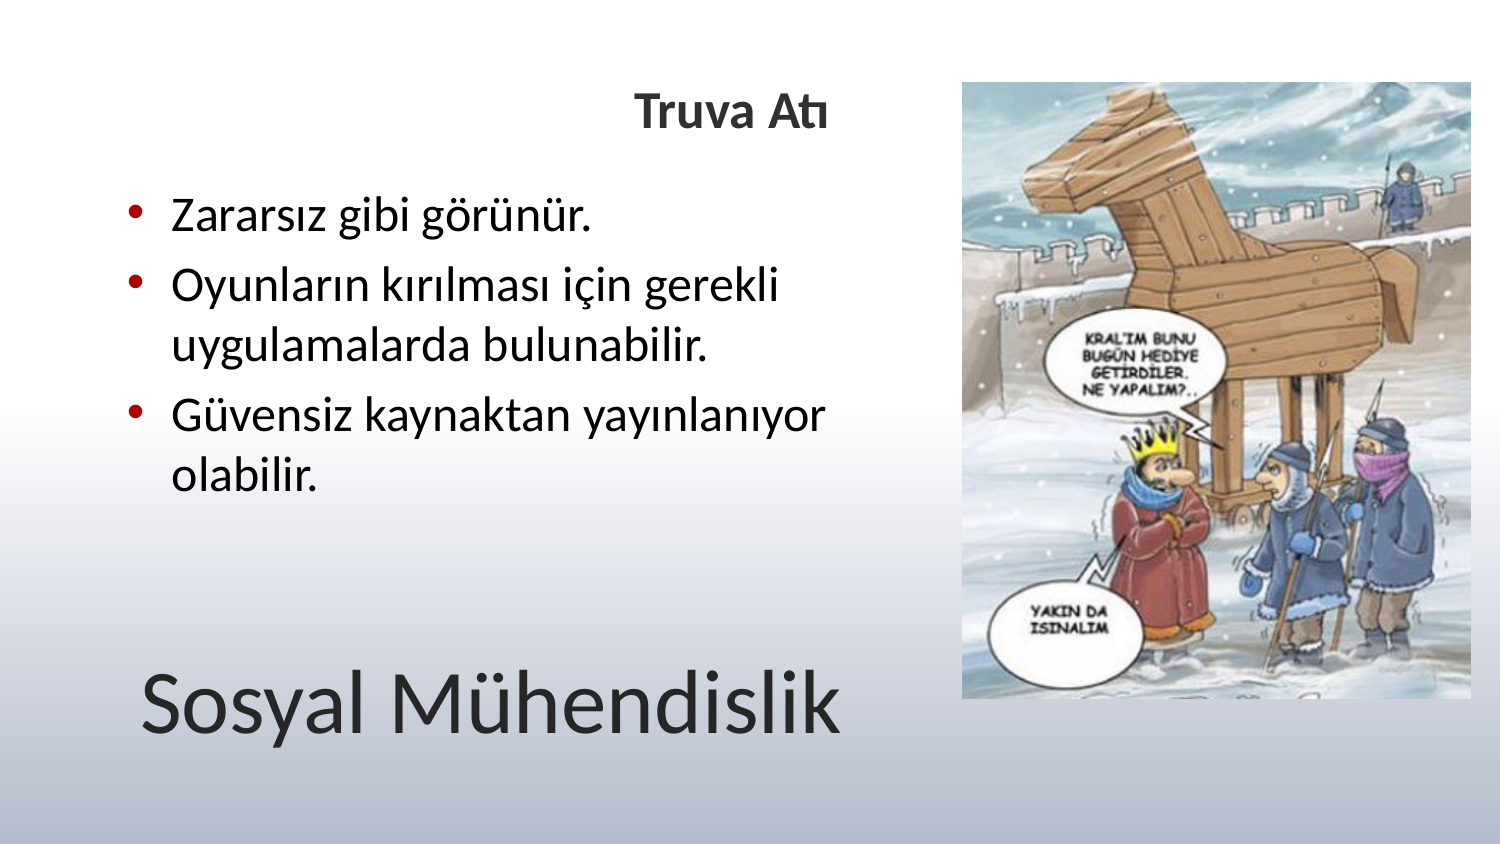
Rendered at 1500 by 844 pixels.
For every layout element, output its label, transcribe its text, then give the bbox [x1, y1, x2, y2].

text_box Zararsız gibi görünür. Oyunların kırılması için gerekli uygulamalarda bulunabilir. Güvensiz kaynaktan yayınlanıyor olabilir. [112, 173, 951, 567]
title Sosyal Mühendislik [125, 634, 1238, 760]
text_box Truva Atı [76, 67, 1388, 148]
picture [961, 81, 1472, 700]
